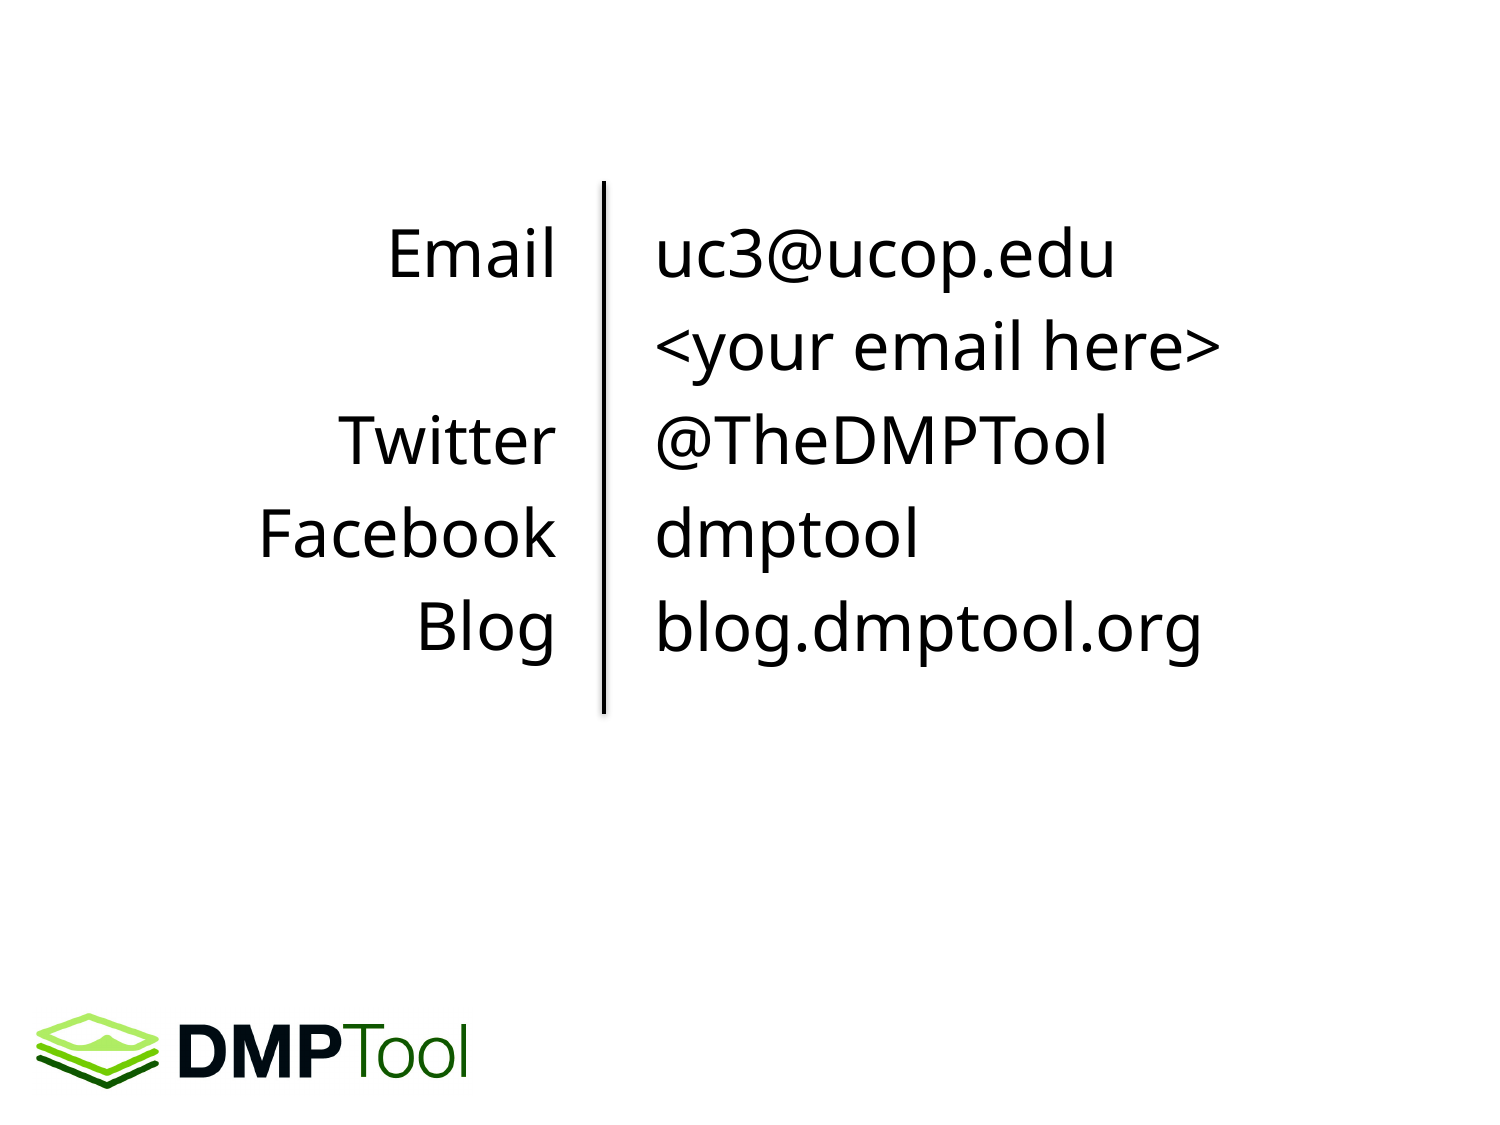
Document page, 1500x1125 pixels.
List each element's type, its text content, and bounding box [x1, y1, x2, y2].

picture [32, 1007, 473, 1096]
text_box uc3@ucop.edu <your email here> @TheDMPTool dmptool blog.dmptool.org [639, 203, 1500, 747]
list Email Twitter Facebook Blog [0, 203, 573, 648]
